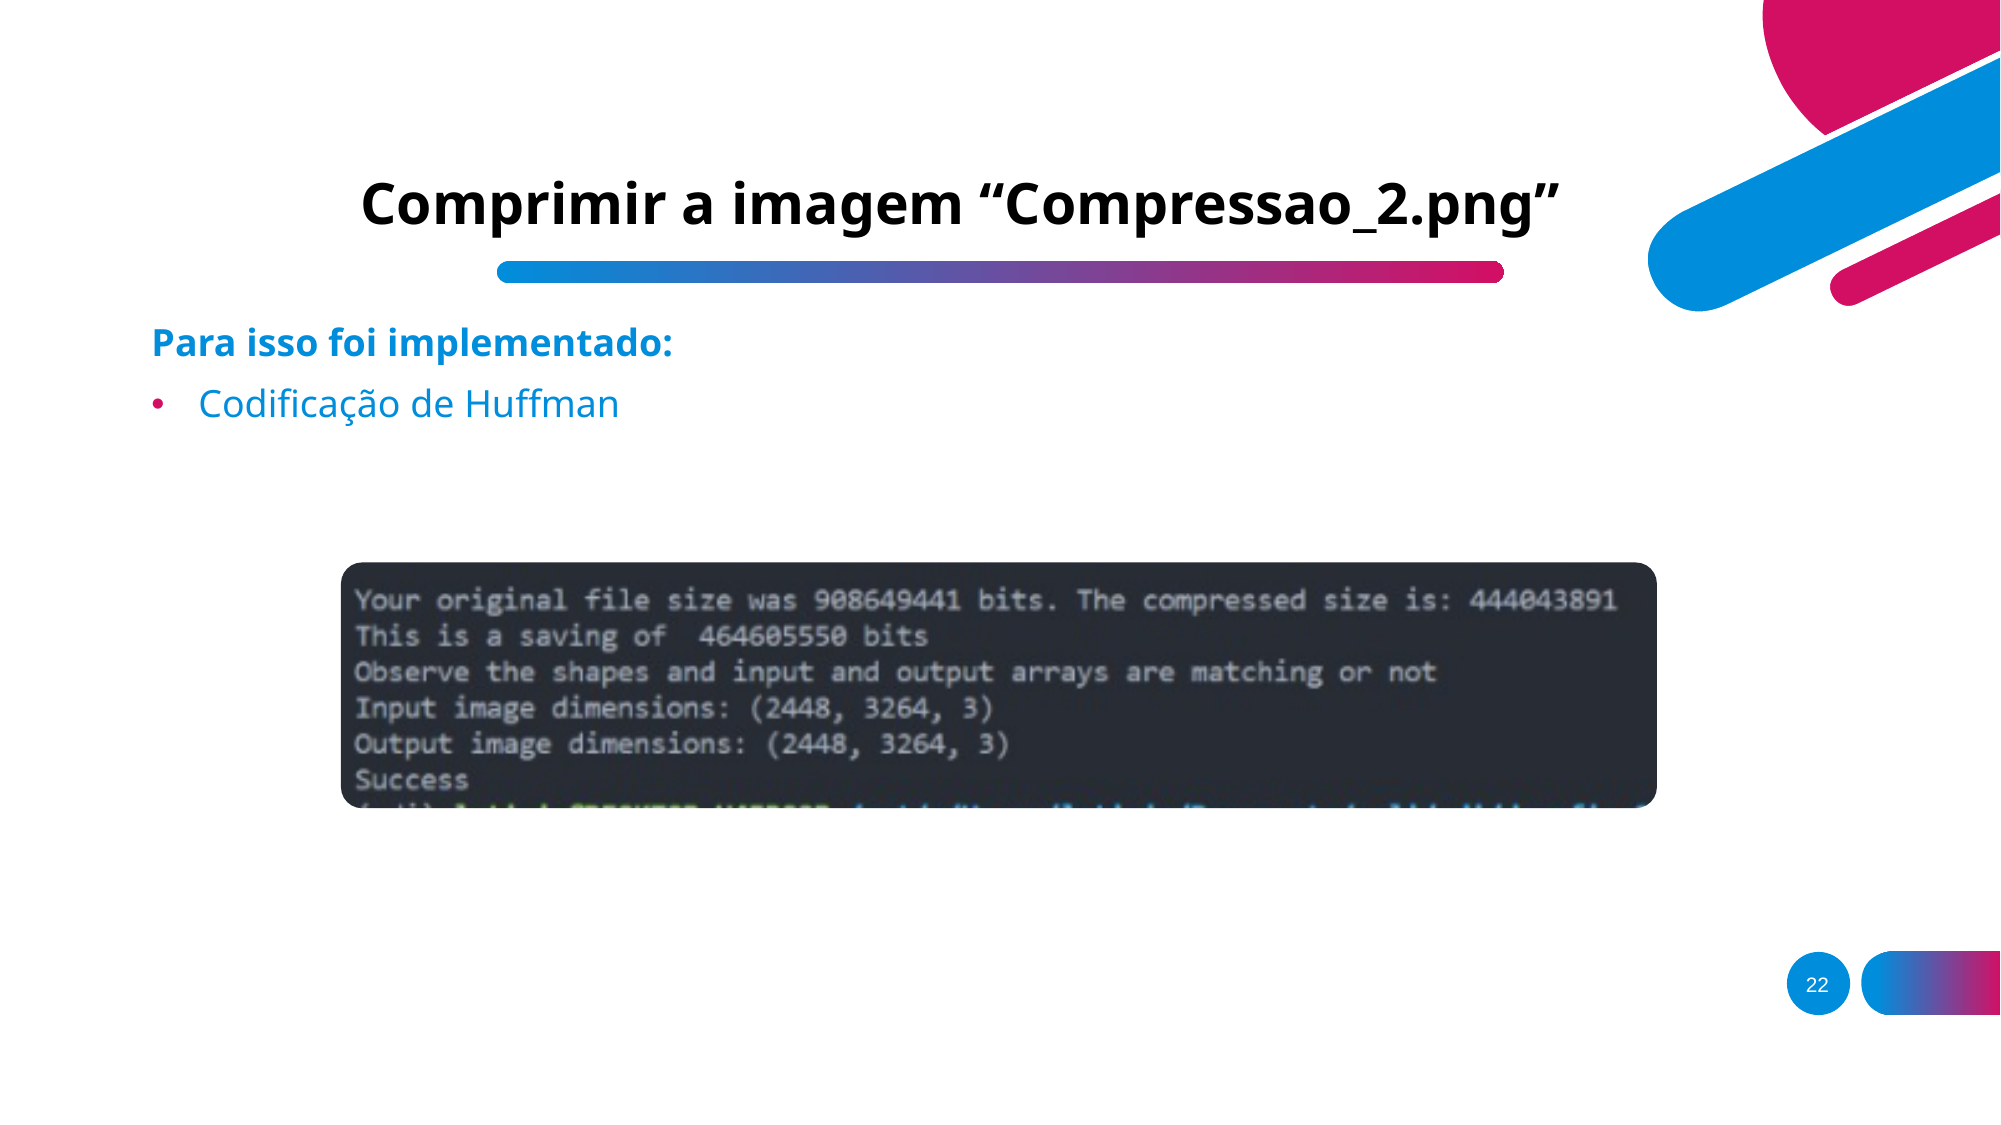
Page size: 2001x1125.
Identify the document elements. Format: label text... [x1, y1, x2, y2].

list Para isso foi implementado: Codificação de Huffman [136, 316, 1862, 563]
slide_number 22 [1772, 954, 1863, 1015]
title Comprimir a imagem “Compressao_2.png” [222, 133, 1699, 245]
picture [340, 562, 1657, 809]
